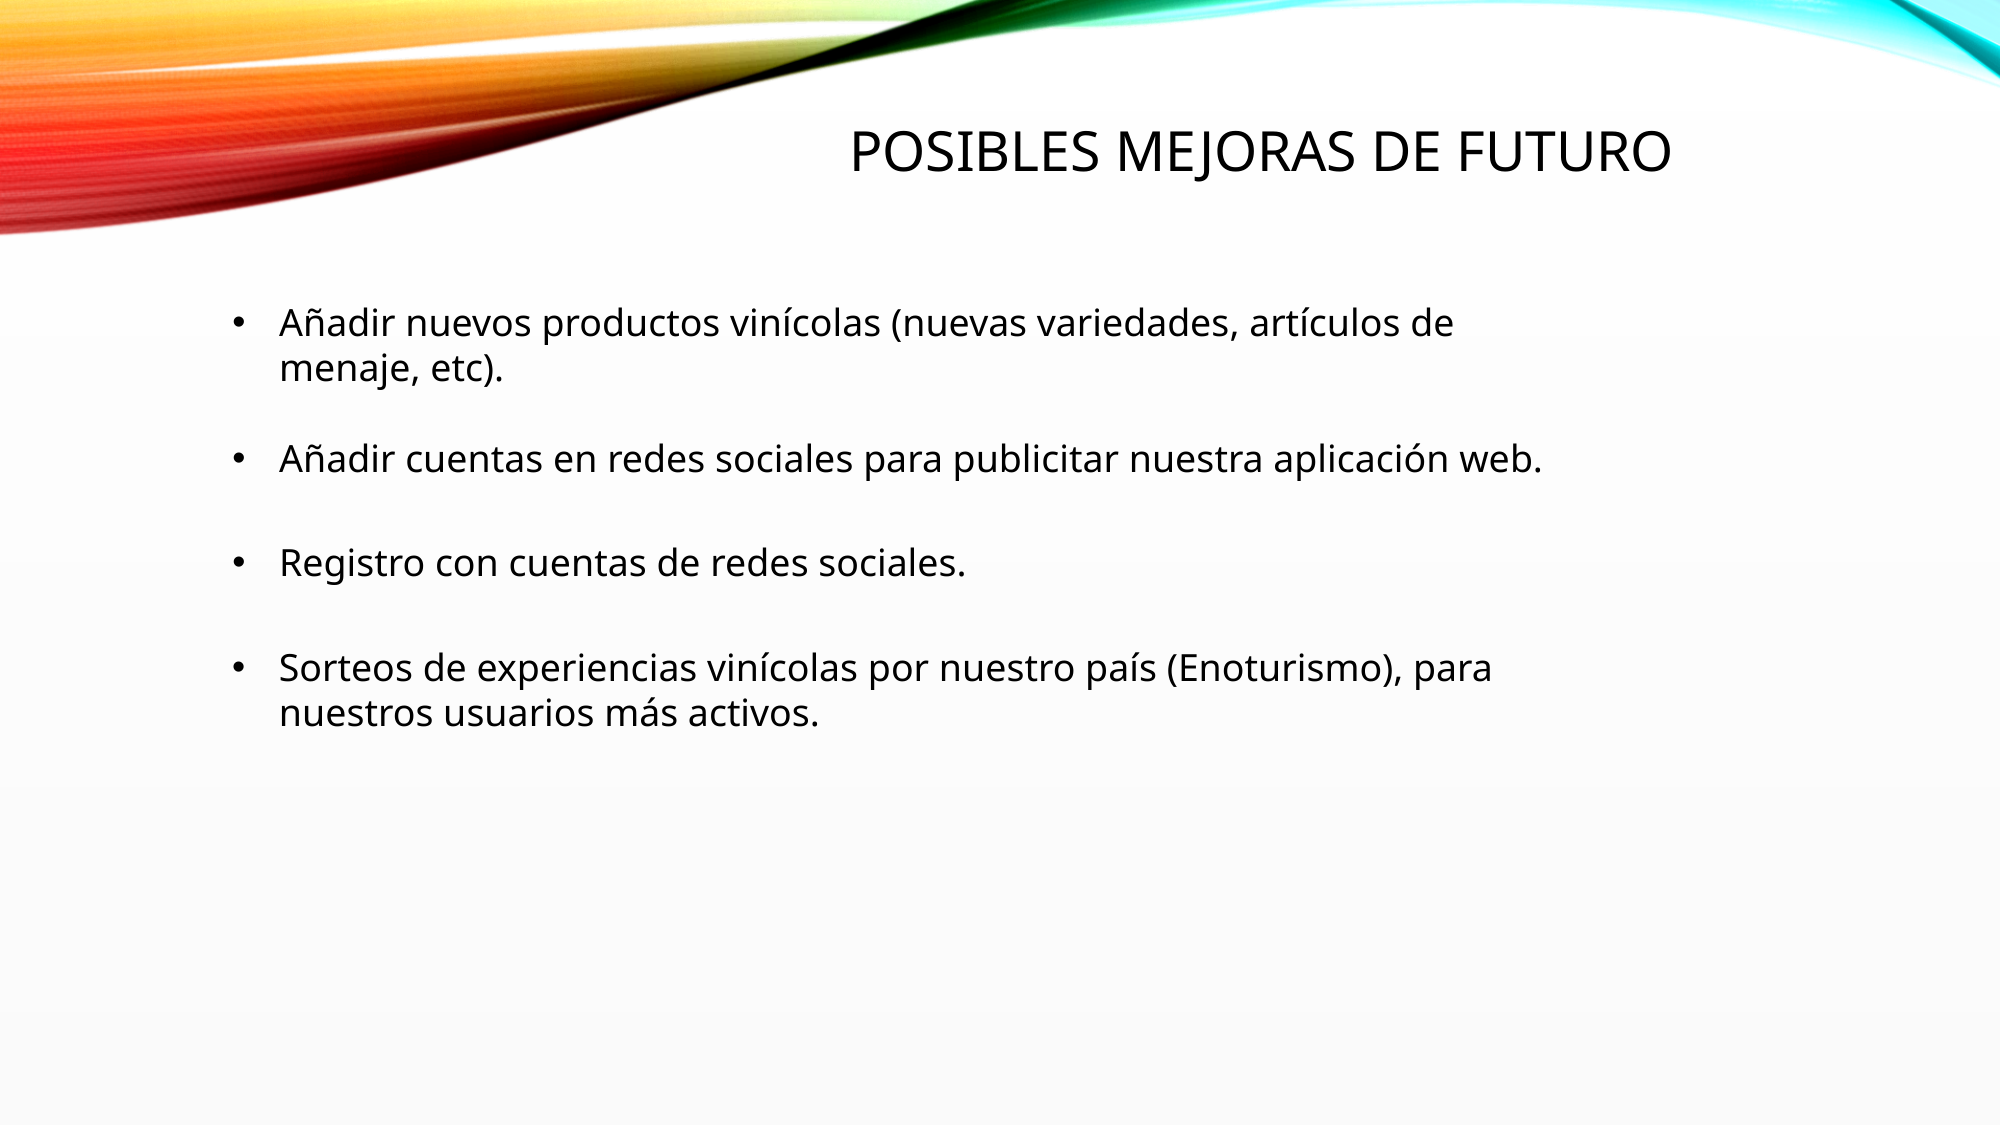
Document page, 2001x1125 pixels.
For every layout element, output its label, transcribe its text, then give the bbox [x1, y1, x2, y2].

text_box Registro con cuentas de redes sociales. [217, 531, 1317, 592]
picture [0, 0, 2000, 237]
text_box Añadir nuevos productos vinícolas (nuevas variedades, artículos de menaje, etc). [217, 291, 1480, 397]
text_box Añadir cuentas en redes sociales para publicitar nuestra aplicación web. [217, 427, 1645, 488]
text_box Sorteos de experiencias vinícolas por nuestro país (Enoturismo), para nuestros usuarios más activos. [217, 636, 1631, 742]
title Posibles mejoras de futuro [829, 112, 1690, 194]
